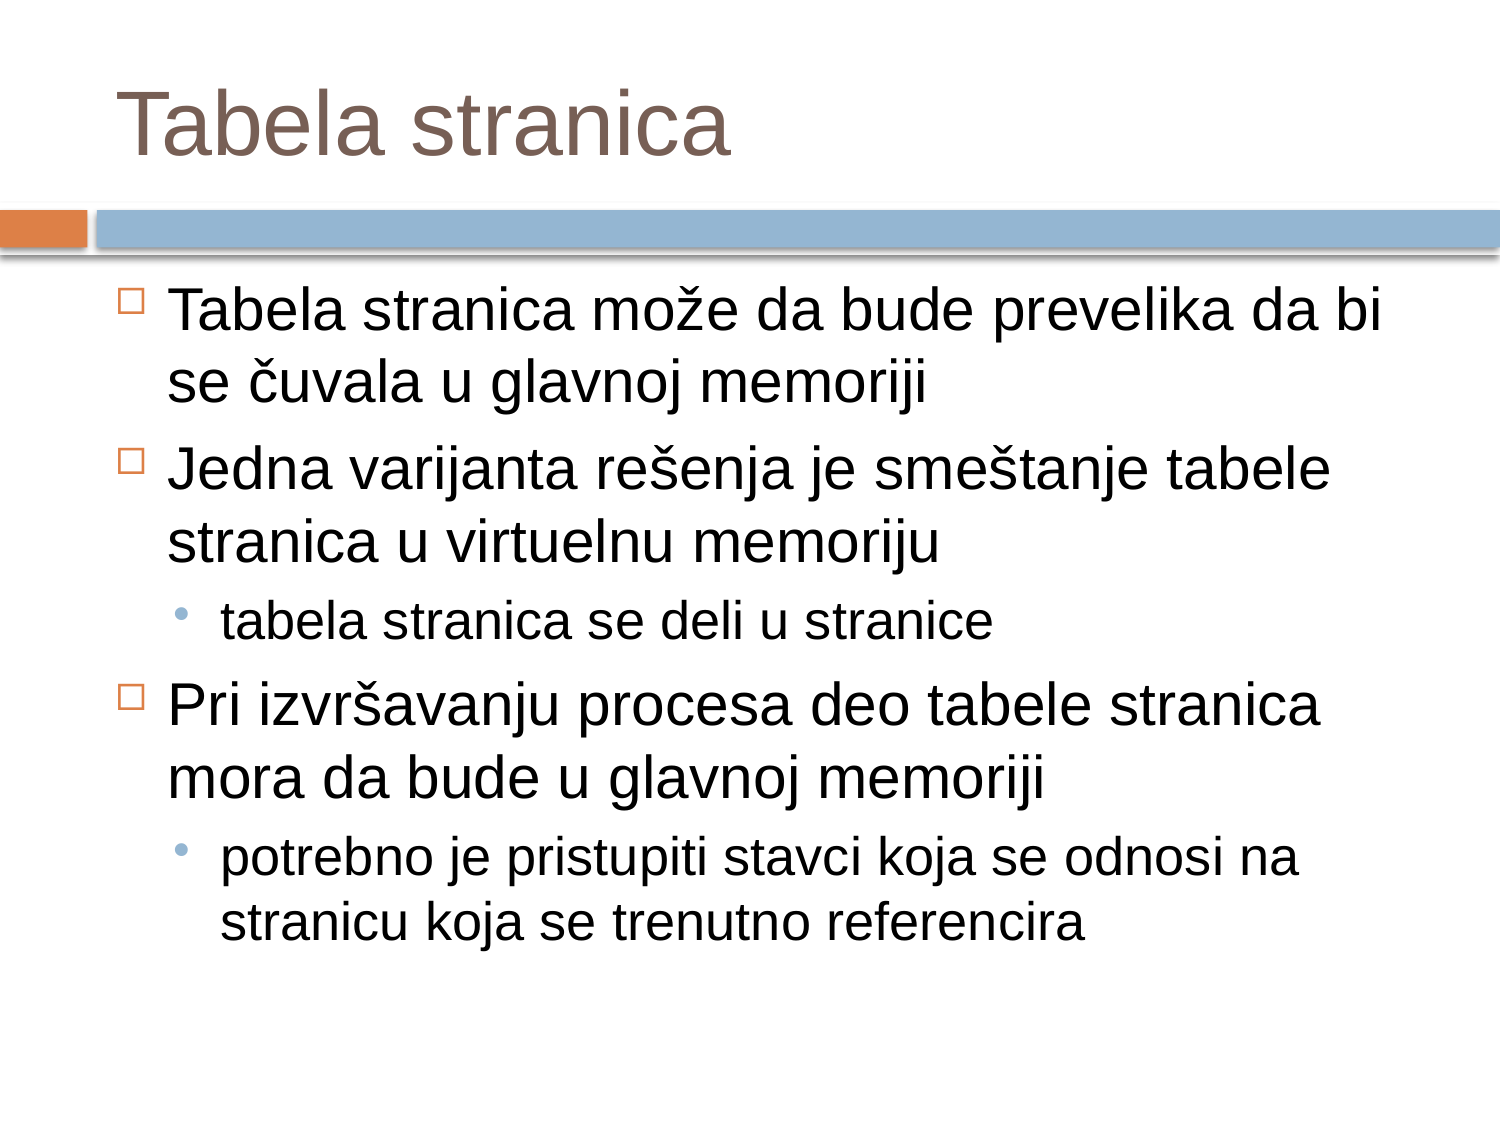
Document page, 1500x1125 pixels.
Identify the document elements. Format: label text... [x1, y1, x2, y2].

title Tabela stranica [100, 37, 1438, 200]
list Tabela stranica može da bude prevelika da bi se čuvala u glavnoj memoriji Jedna varijanta rešenja je smeštanje tabele stranica u virtuelnu memoriju tabela stranica se deli u stranice Pri izvršavanju procesa deo tabele stranica mora da bude u glavnoj memoriji potrebno je pristupiti stavci koja se odnosi na stranicu koja se trenutno referencira [100, 262, 1438, 1000]
